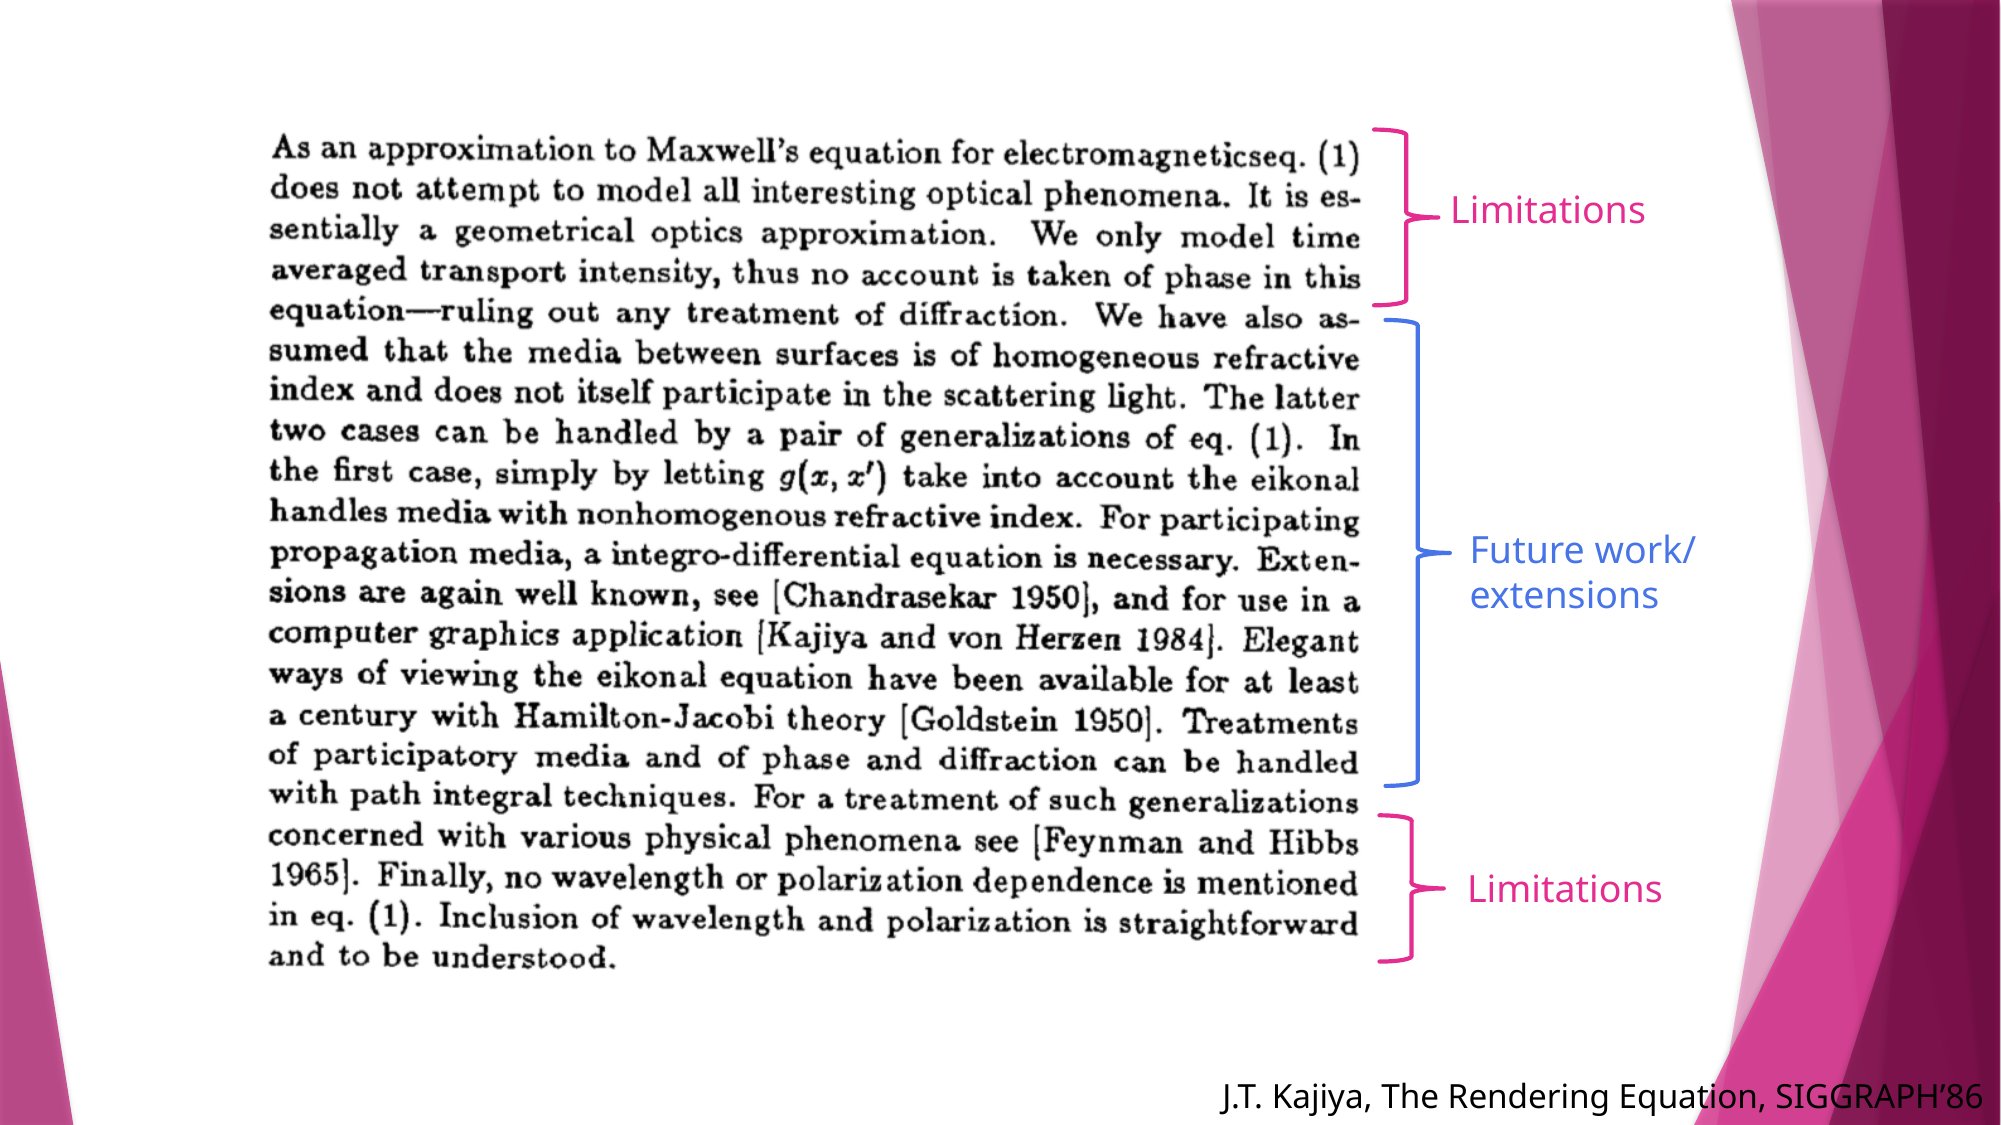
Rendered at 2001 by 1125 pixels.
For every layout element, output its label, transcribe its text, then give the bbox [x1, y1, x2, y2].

picture [242, 116, 1407, 992]
text_box [1411, 320, 1451, 785]
text_box [1411, 818, 1445, 959]
text_box Limitations [1452, 858, 1678, 918]
text_box Future work/ extensions [1454, 518, 1712, 624]
text_box J.T. Kajiya, The Rendering Equation, SIGGRAPH’86 [1207, 1067, 2000, 1122]
text_box Limitations [1435, 178, 1661, 239]
text_box [1411, 213, 1435, 222]
